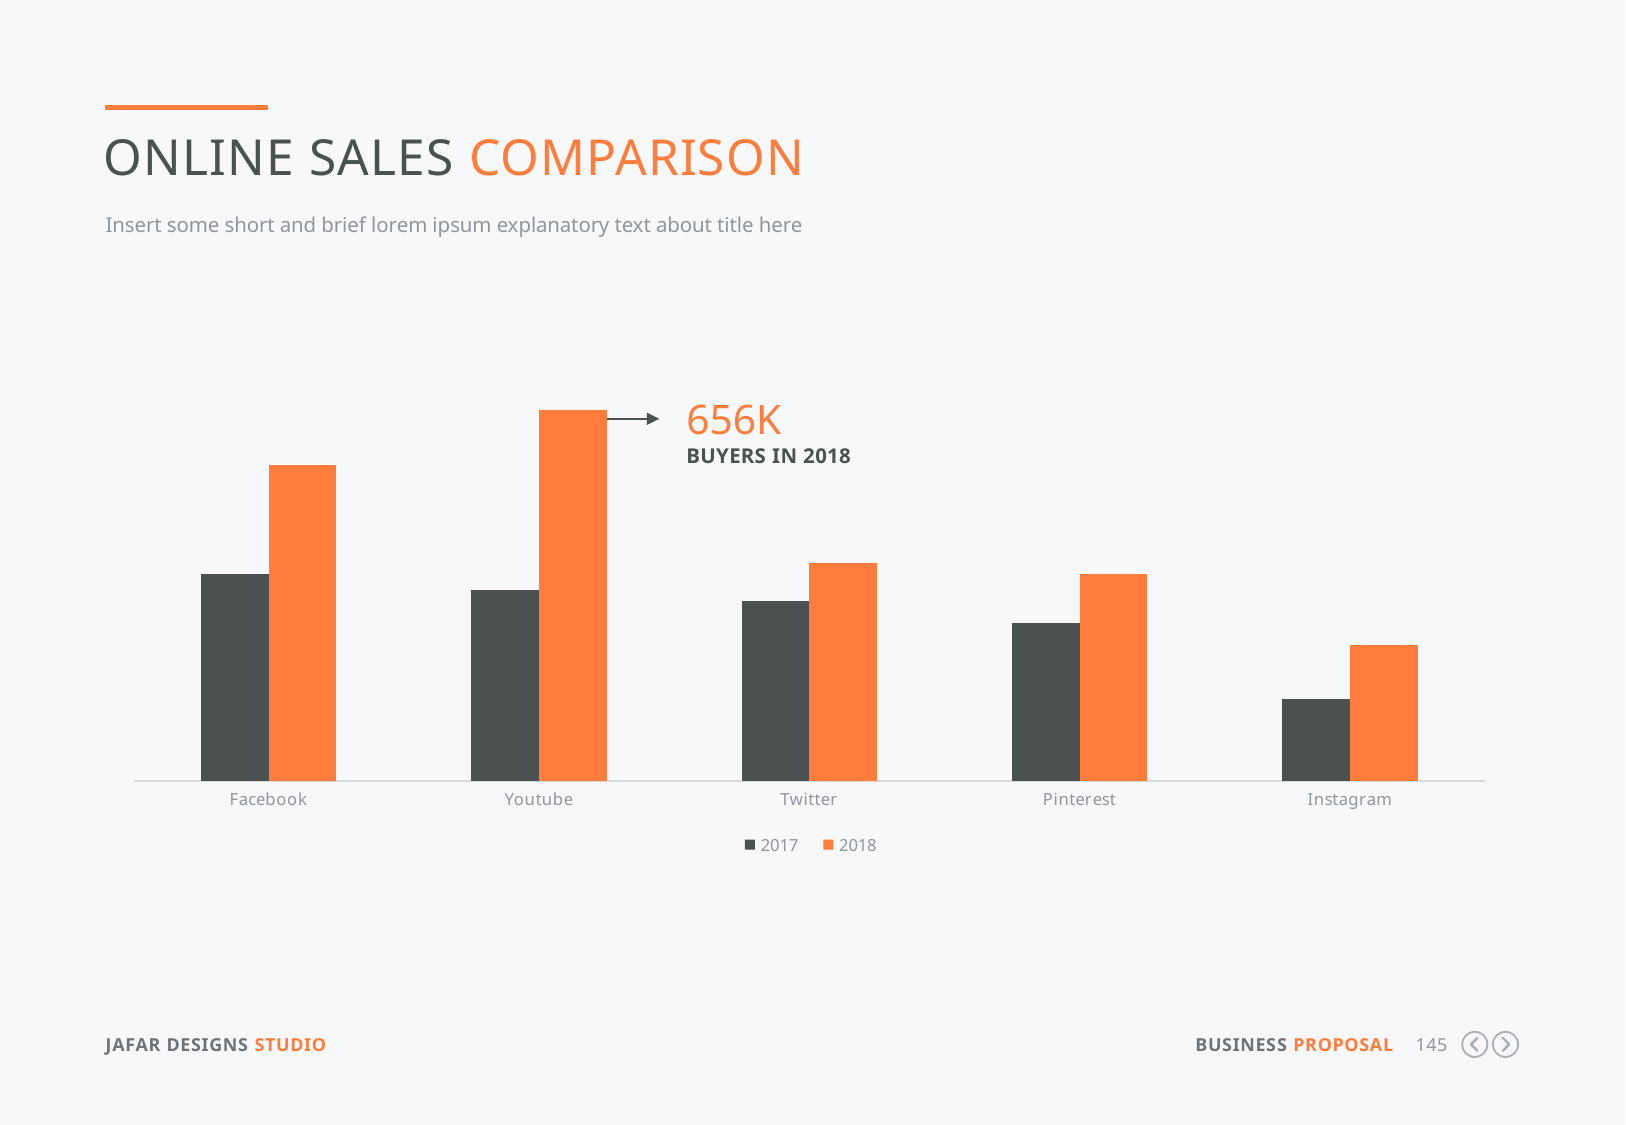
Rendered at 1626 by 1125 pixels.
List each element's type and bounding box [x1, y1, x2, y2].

chart [105, 334, 1514, 868]
list [103, 125, 1518, 188]
list [105, 209, 1519, 241]
